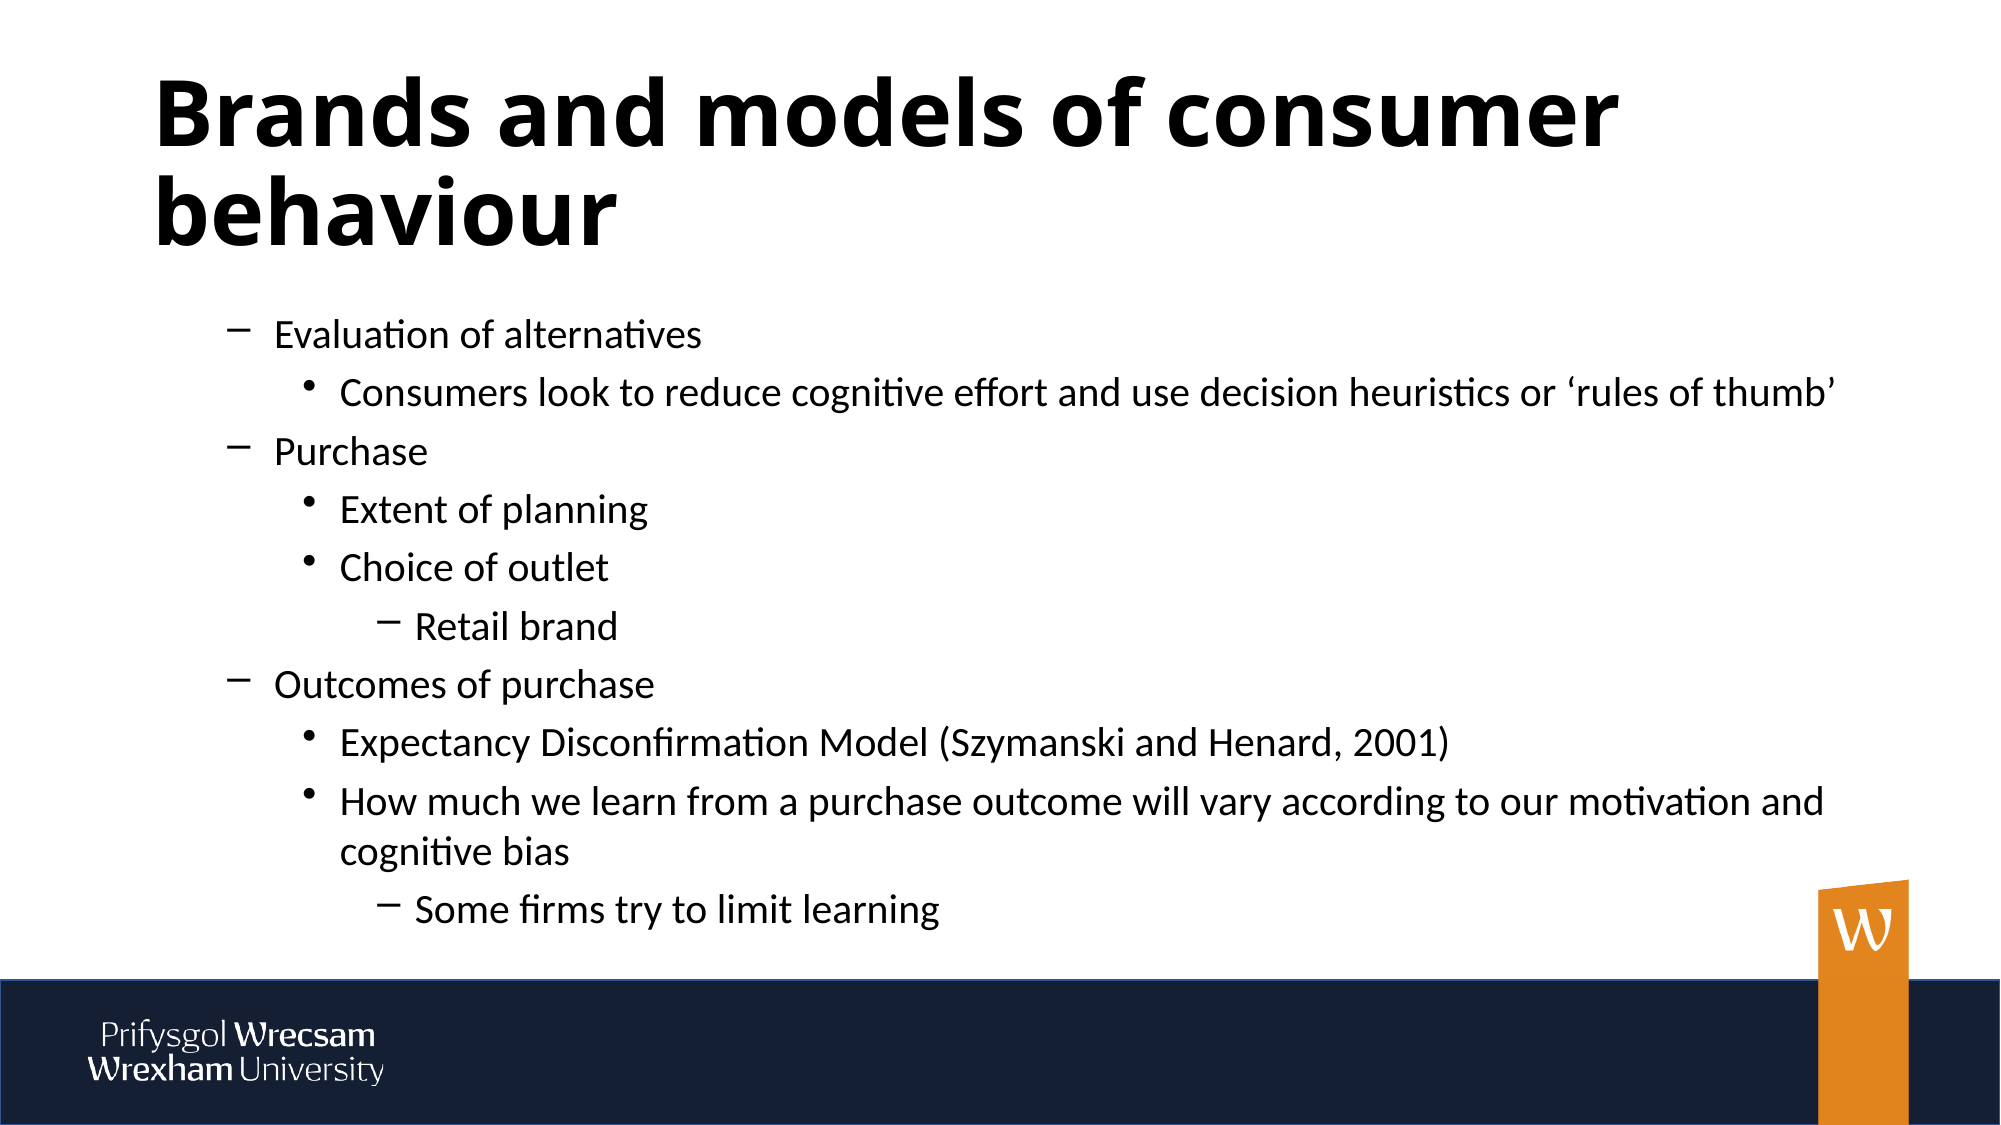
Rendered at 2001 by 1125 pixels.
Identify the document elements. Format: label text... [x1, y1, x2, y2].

title Brands and models of consumer behaviour [137, 59, 1863, 278]
list Evaluation of alternatives Consumers look to reduce cognitive effort and use decision heuristics or ‘rules of thumb’ Purchase Extent of planning Choice of outlet Retail brand Outcomes of purchase Expectancy Disconfirmation Model (Szymanski and Henard, 2001) How much we learn from a purchase outcome will vary according to our motivation and cognitive bias Some firms try to limit learning [137, 299, 1863, 1014]
picture [87, 1019, 384, 1086]
picture [1818, 879, 1909, 1125]
text_box [0, 979, 1818, 1125]
text_box [1909, 979, 2000, 1125]
